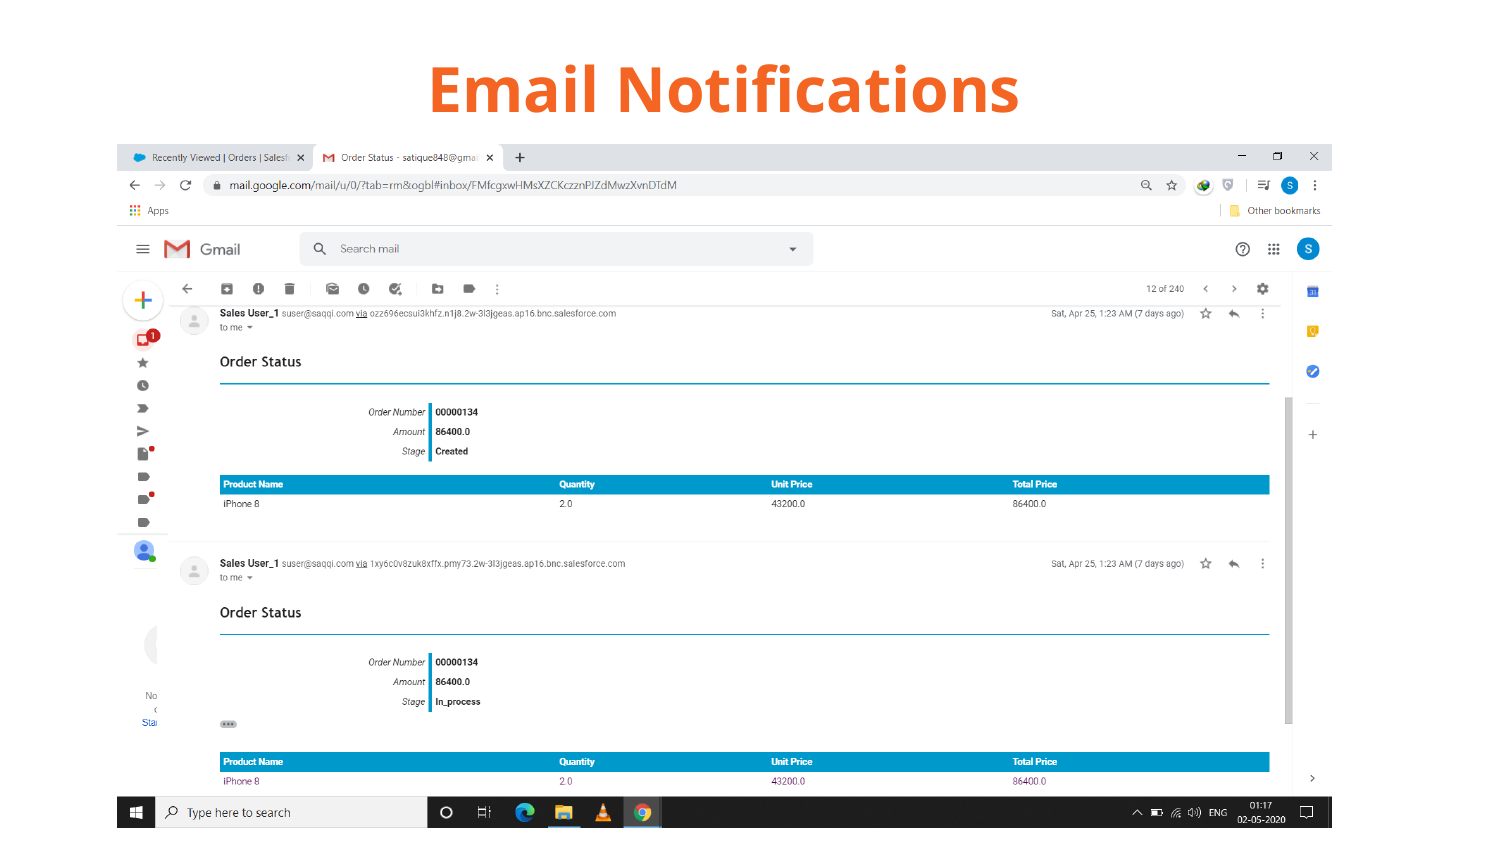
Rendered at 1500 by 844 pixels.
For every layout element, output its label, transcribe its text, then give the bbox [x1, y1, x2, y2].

picture [116, 143, 1333, 828]
title Email Notifications [389, 11, 1060, 142]
